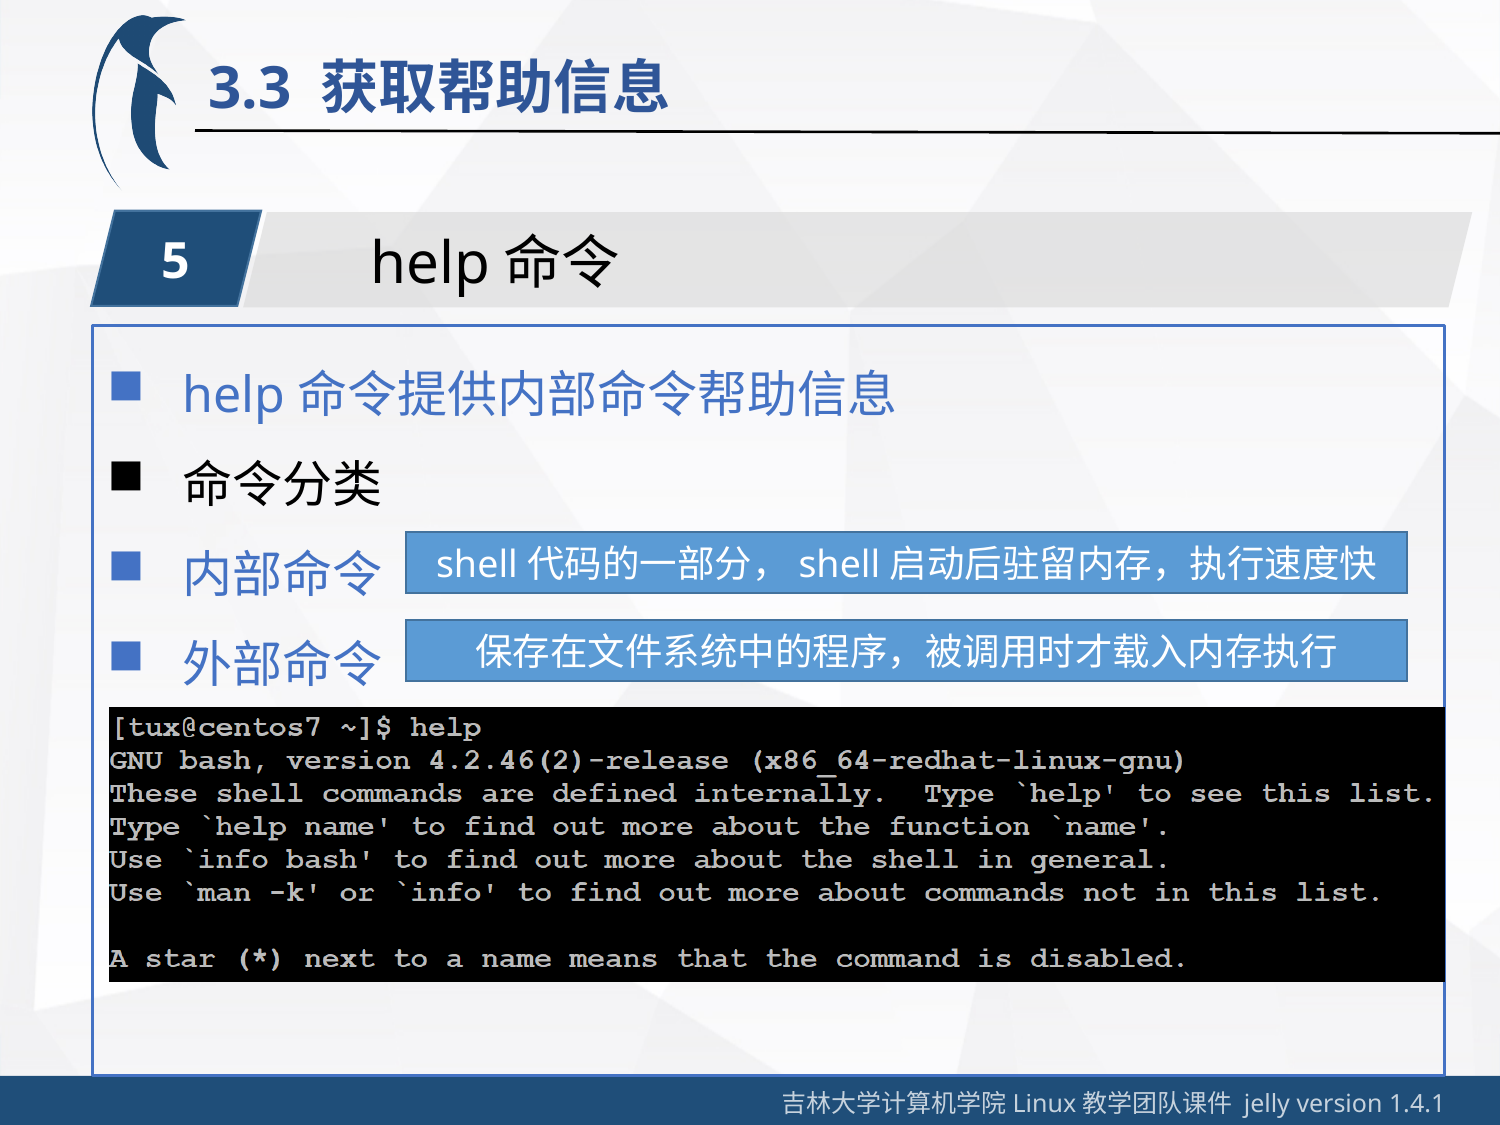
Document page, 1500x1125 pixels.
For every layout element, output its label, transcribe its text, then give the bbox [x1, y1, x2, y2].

text_box shell代码的一部分，shell启动后驻留内存，执行速度快 [405, 531, 1408, 594]
text_box 5 [89, 209, 263, 307]
text_box 保存在文件系统中的程序，被调用时才载入内存执行 [405, 619, 1408, 682]
text_box 3.3 获取帮助信息 [193, 42, 1026, 128]
text_box help命令提供内部命令帮助信息 命令分类 内部命令 外部命令 [92, 325, 1445, 1076]
picture [0, 0, 1500, 1075]
text_box help命令 [241, 211, 1474, 309]
